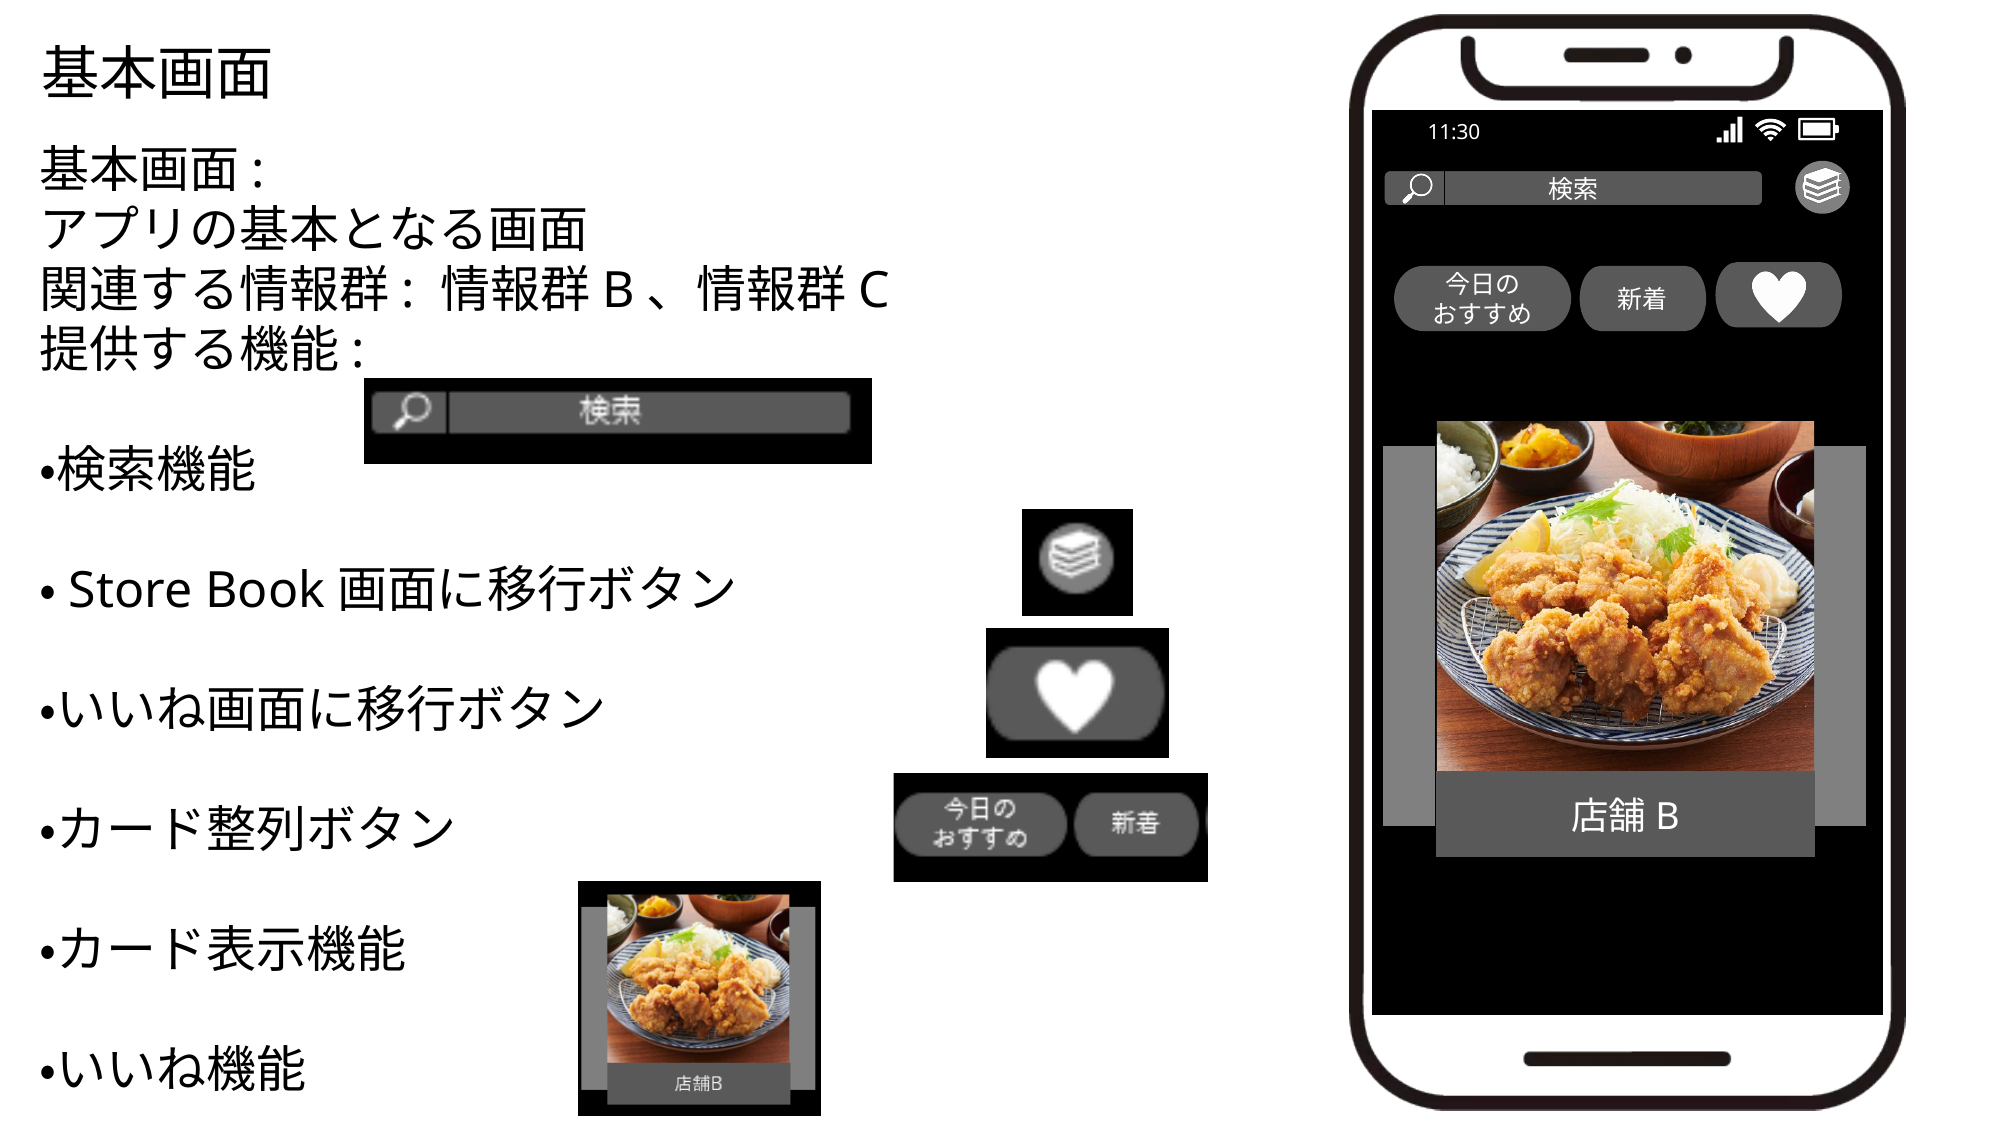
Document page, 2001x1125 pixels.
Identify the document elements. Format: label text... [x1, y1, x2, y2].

picture [578, 881, 821, 1116]
picture [893, 773, 1209, 882]
text_box 基本画面 [26, 28, 290, 114]
picture [1349, 14, 1906, 1111]
text_box 基本画面: アプリの基本となる画面 関連する情報群: 情報群B、情報群C 提供する機能: ・検索機能 ・Store Book画面に移行ボタン ・いいね画面に移行ボタン ・カード整列ボタン ・カード表示機能 ・いいね機能 [24, 130, 970, 1125]
picture [364, 378, 872, 464]
picture [986, 628, 1169, 758]
picture [1022, 509, 1133, 616]
